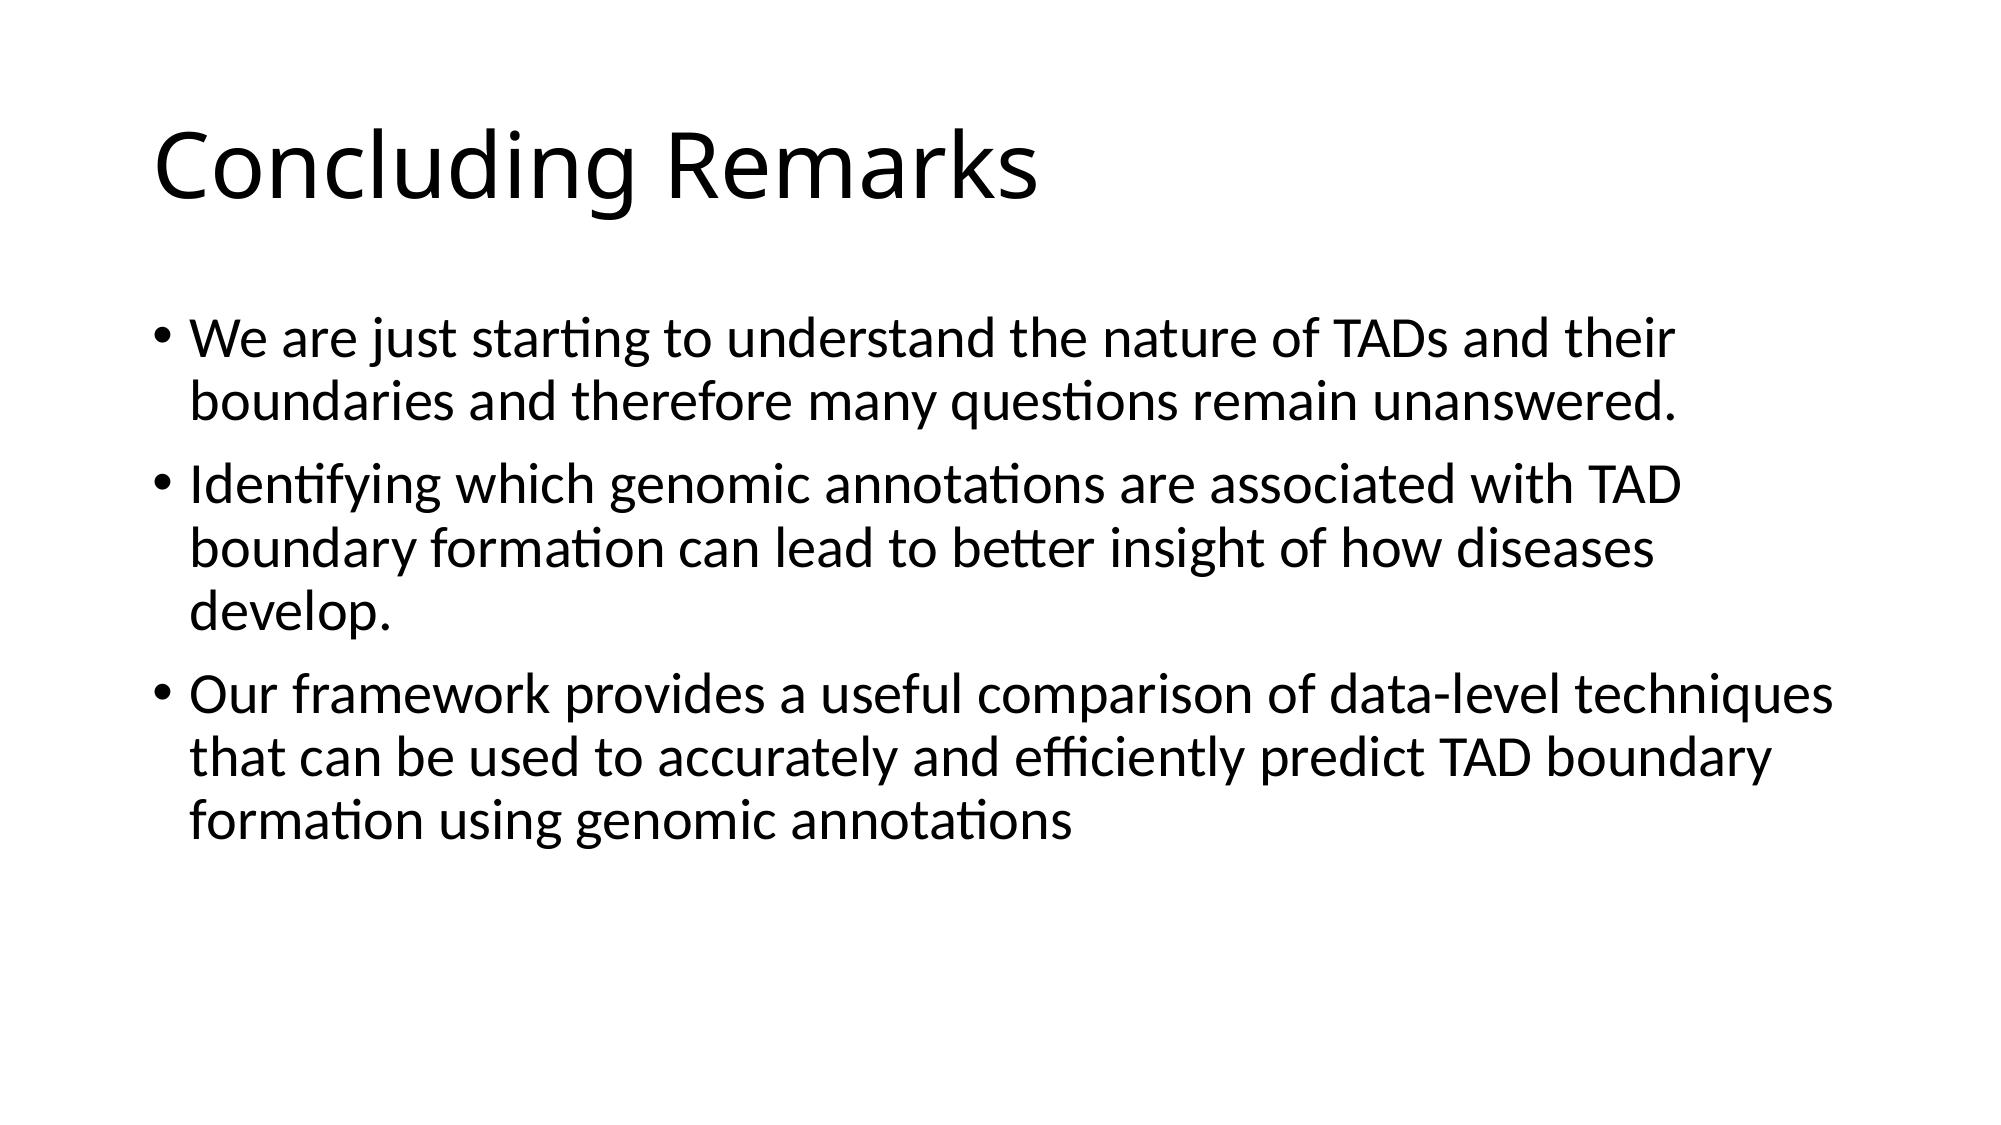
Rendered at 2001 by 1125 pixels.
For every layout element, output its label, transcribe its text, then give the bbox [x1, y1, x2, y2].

title Concluding Remarks [137, 59, 1863, 278]
list We are just starting to understand the nature of TADs and their boundaries and therefore many questions remain unanswered. Identifying which genomic annotations are associated with TAD boundary formation can lead to better insight of how diseases develop. Our framework provides a useful comparison of data-level techniques that can be used to accurately and efficiently predict TAD boundary formation using genomic annotations [137, 299, 1863, 1014]
